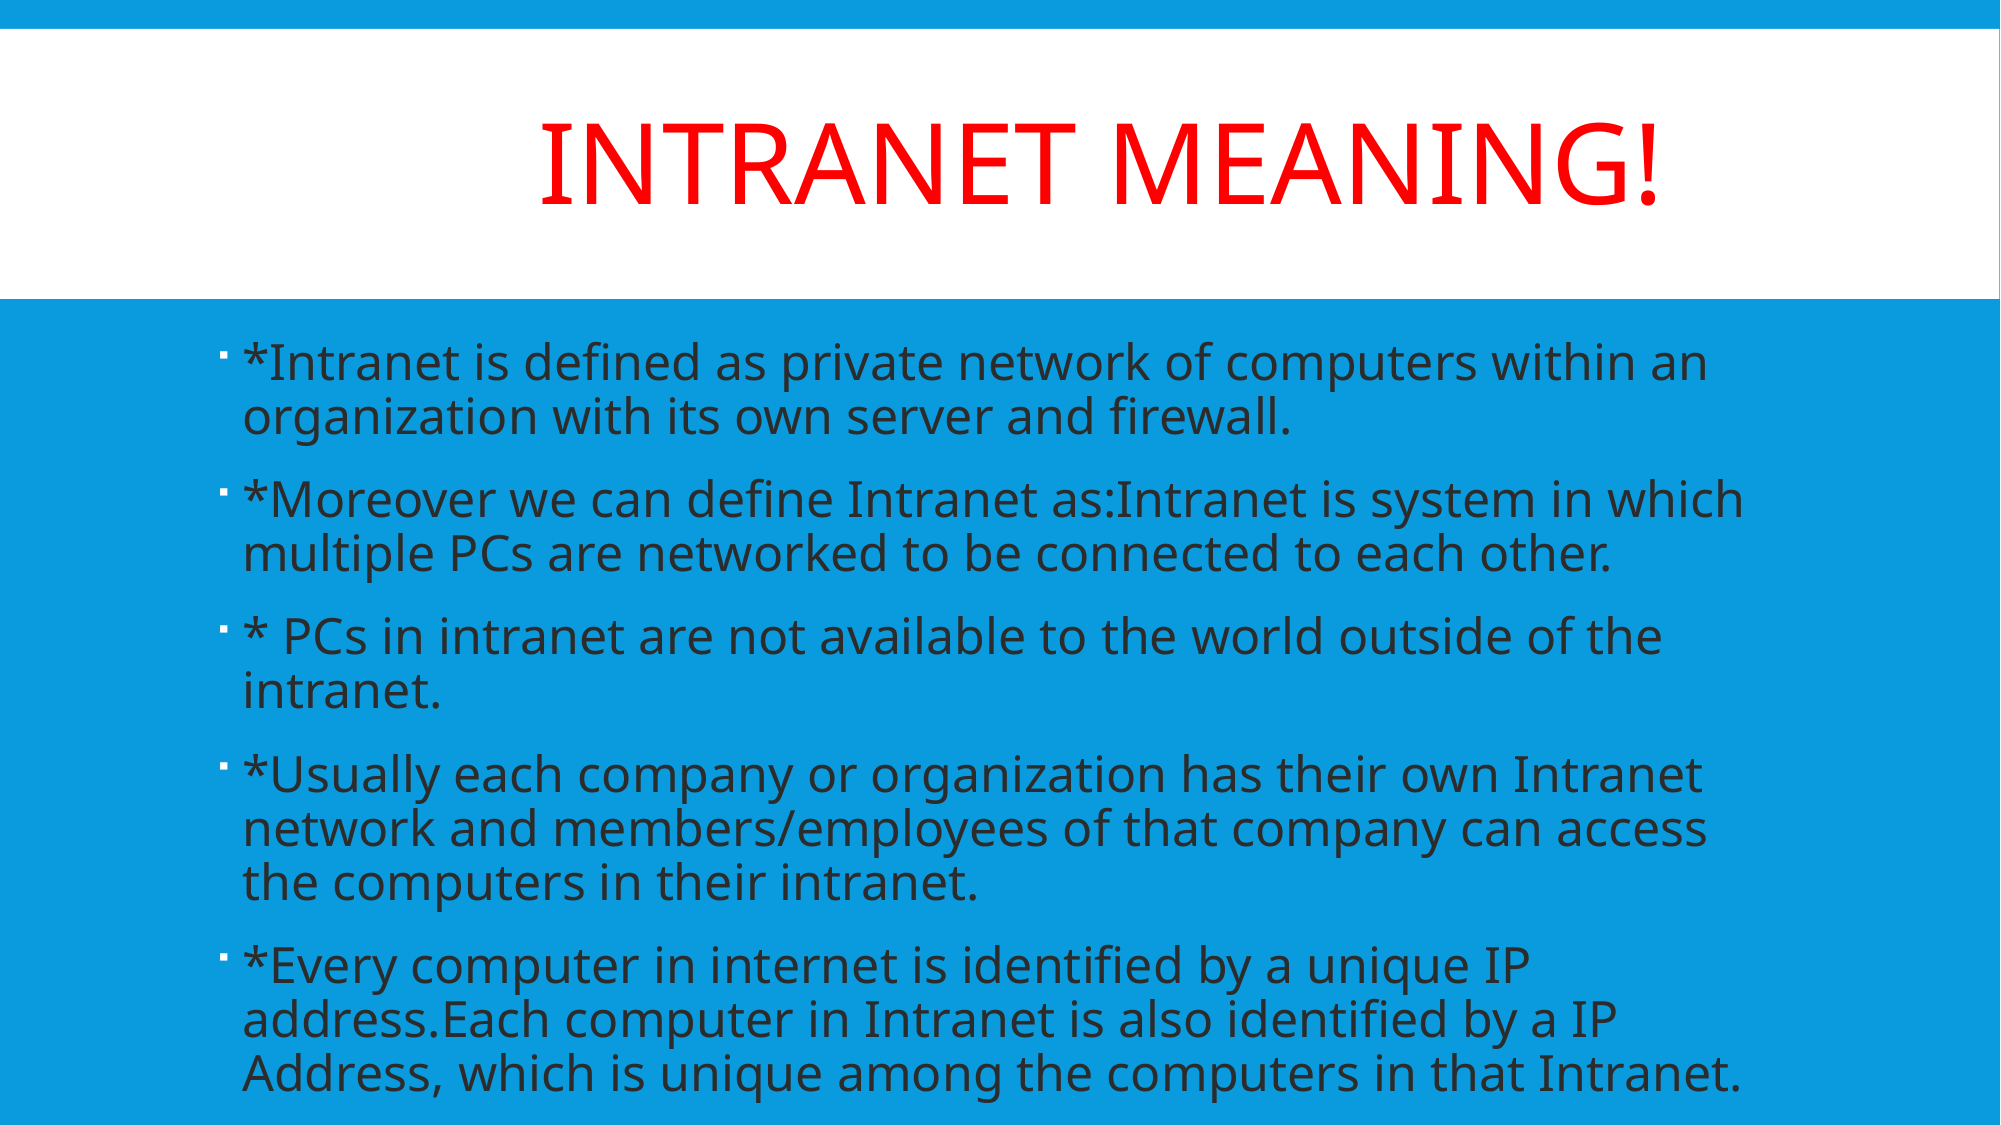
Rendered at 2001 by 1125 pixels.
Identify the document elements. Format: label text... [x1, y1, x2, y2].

picture [386, 1064, 404, 1091]
picture [1260, 1020, 1265, 1036]
picture [1609, 1064, 1623, 1090]
picture [1594, 1020, 1609, 1036]
picture [1243, 1020, 1258, 1037]
picture [382, 1020, 400, 1037]
picture [410, 1064, 428, 1091]
picture [325, 1054, 330, 1090]
picture [1432, 1059, 1446, 1091]
picture [1560, 1064, 1581, 1090]
picture [245, 1020, 265, 1037]
picture [447, 1020, 465, 1036]
picture [471, 1020, 491, 1037]
picture [577, 1065, 591, 1090]
picture [1243, 1065, 1264, 1091]
picture [1627, 1064, 1647, 1091]
picture [664, 1065, 685, 1091]
picture [1334, 1020, 1345, 1037]
picture [544, 1064, 562, 1091]
picture [977, 1065, 999, 1102]
picture [509, 1065, 523, 1090]
picture [748, 1020, 770, 1037]
picture [1686, 1064, 1708, 1091]
picture [406, 1020, 424, 1037]
picture [1068, 1064, 1090, 1091]
list *Intranet is defined as private network of computers within an organization with its own server and firewall. *Moreover we can define Intranet as:Intranet is system in which multiple PCs are networked to be connected to each other. * PCs in intranet are not available to the world outside of the intranet. *Usually each company or organization has their own Intranet network and members/employees of that company can access the computers in their intranet. *Every computer in internet is identified by a unique IP address.Each computer in Intranet is also identified by a IP Address, which is unique among the computers in that Intranet. [197, 329, 1803, 1020]
picture [340, 1064, 354, 1090]
picture [1121, 1020, 1141, 1037]
picture [1339, 1064, 1357, 1091]
picture [732, 1020, 743, 1037]
picture [1109, 1064, 1127, 1091]
picture [917, 1020, 928, 1037]
title Intranet meaning! [197, 46, 1803, 295]
picture [354, 1020, 376, 1037]
picture [947, 1064, 968, 1090]
picture [295, 1054, 300, 1090]
picture [291, 1020, 296, 1036]
picture [870, 1064, 907, 1090]
picture [1320, 1064, 1334, 1090]
picture [1439, 1020, 1444, 1036]
picture [1657, 1064, 1678, 1090]
picture [1162, 1020, 1180, 1037]
picture [1588, 1059, 1602, 1091]
picture [322, 1020, 327, 1036]
picture [502, 1054, 508, 1090]
picture [738, 1064, 754, 1091]
picture [244, 1056, 272, 1090]
picture [1391, 1064, 1412, 1090]
picture [1273, 1020, 1295, 1037]
picture [1012, 1020, 1034, 1037]
picture [434, 1086, 439, 1097]
picture [308, 1064, 324, 1091]
picture [1134, 1064, 1157, 1091]
picture [695, 1064, 716, 1090]
picture [1460, 1065, 1474, 1090]
picture [1422, 1020, 1437, 1037]
picture [1290, 1064, 1312, 1091]
picture [305, 1020, 320, 1037]
picture [1213, 1064, 1235, 1102]
picture [840, 1064, 860, 1091]
picture [755, 1065, 760, 1102]
picture [1166, 1064, 1203, 1090]
picture [867, 1020, 878, 1036]
picture [625, 1064, 643, 1091]
picture [1541, 1056, 1552, 1090]
picture [358, 1064, 380, 1091]
picture [274, 1020, 289, 1037]
picture [915, 1064, 938, 1091]
picture [570, 1054, 576, 1090]
picture [1039, 1054, 1045, 1090]
picture [670, 1020, 692, 1048]
picture [592, 1020, 615, 1037]
picture [1453, 1054, 1459, 1090]
picture [1271, 1059, 1285, 1091]
picture [1713, 1059, 1727, 1091]
picture [1393, 1020, 1415, 1037]
picture [278, 1064, 294, 1091]
picture [1467, 1020, 1489, 1037]
picture [1509, 1059, 1523, 1091]
picture [1533, 1020, 1553, 1037]
picture [701, 1020, 722, 1037]
picture [1493, 1020, 1513, 1048]
picture [460, 1065, 495, 1090]
picture [798, 1064, 820, 1091]
picture [1046, 1065, 1060, 1090]
picture [1042, 1020, 1053, 1037]
picture [953, 1020, 973, 1037]
picture [499, 1020, 517, 1037]
picture [1187, 1020, 1210, 1037]
picture [1018, 1059, 1032, 1091]
picture [567, 1020, 585, 1037]
picture [1482, 1064, 1502, 1091]
picture [1574, 1020, 1585, 1036]
picture [769, 1065, 790, 1091]
picture [1084, 1020, 1102, 1037]
